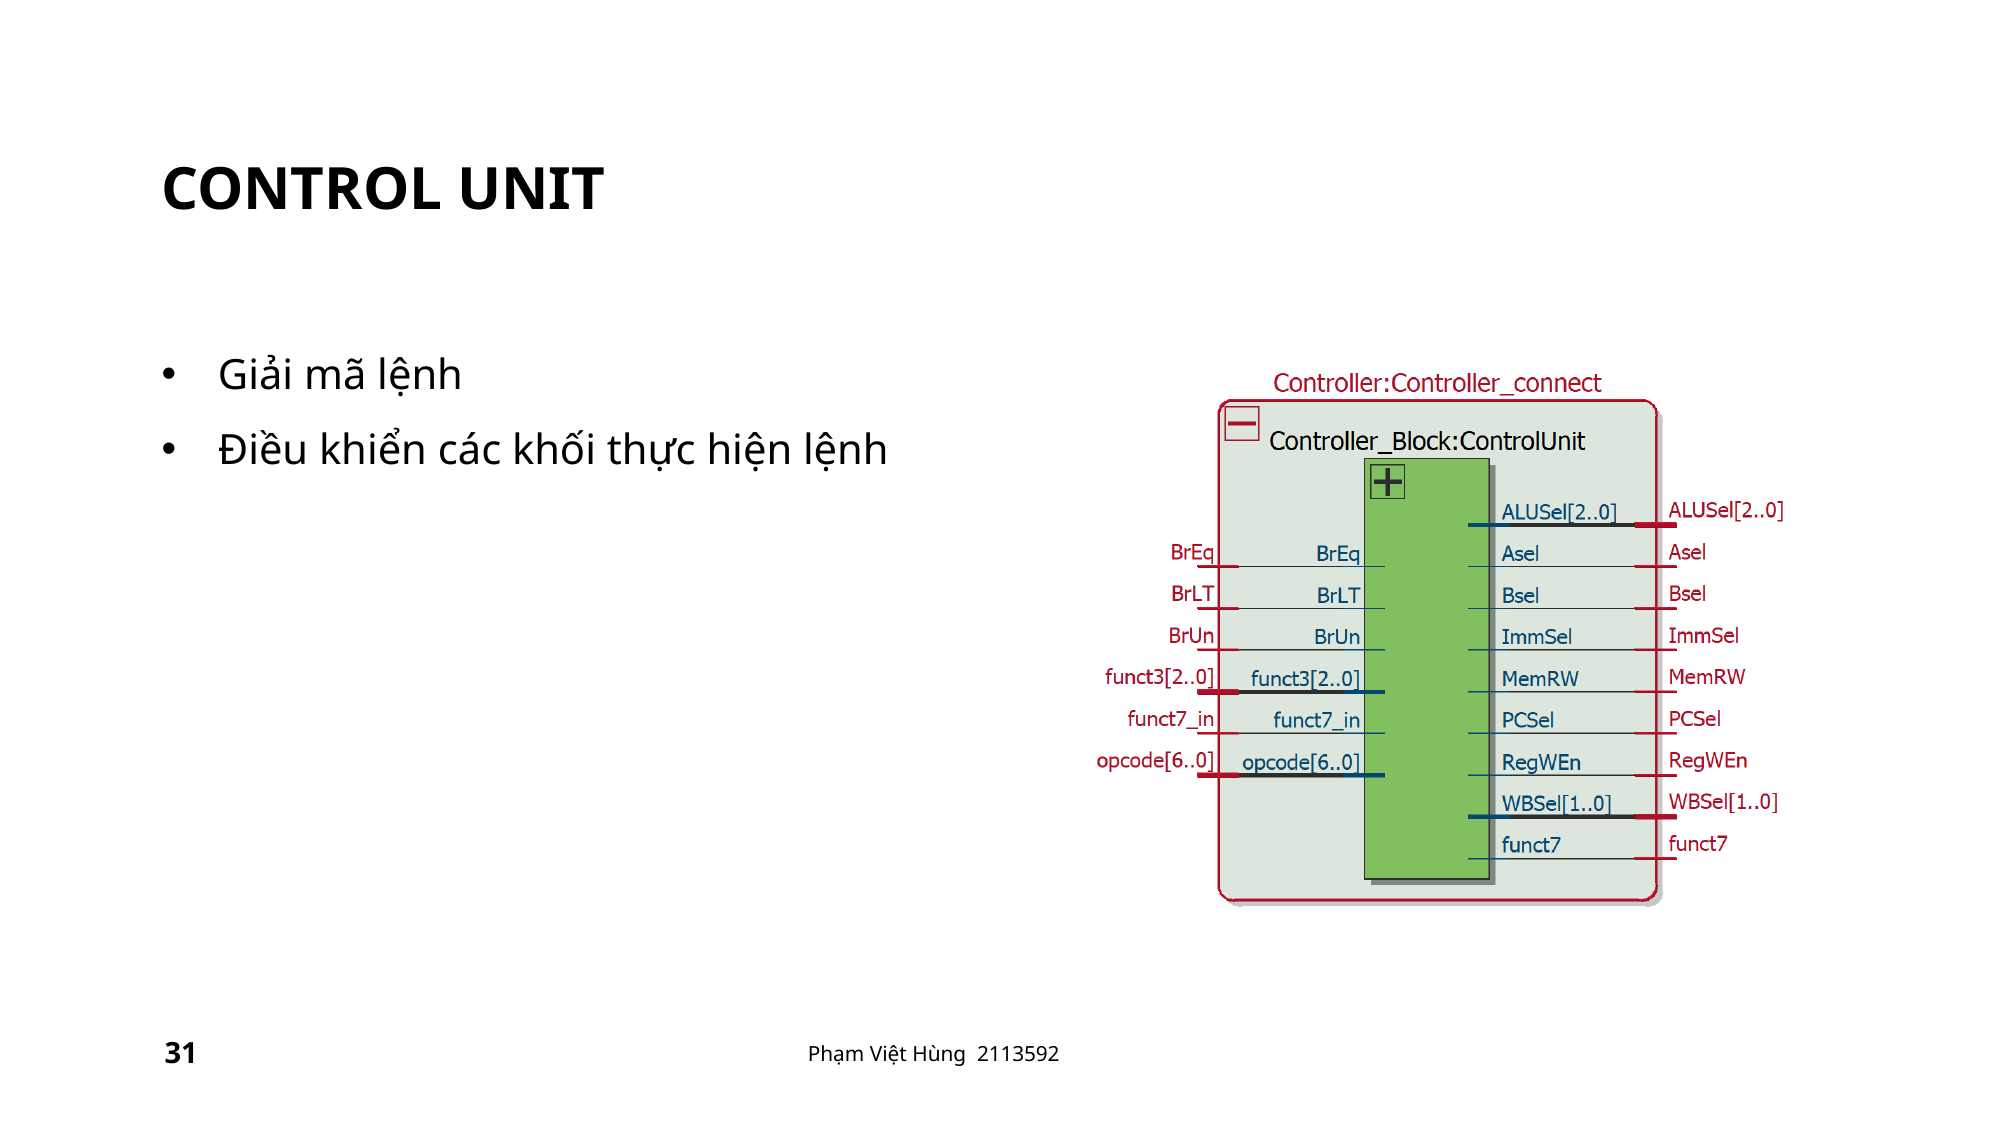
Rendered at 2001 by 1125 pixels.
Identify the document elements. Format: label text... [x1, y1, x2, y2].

list Giải mã lệnh Điều khiển các khối thực hiện lệnh [146, 340, 949, 946]
footer Phạm Việt Hùng 2113592 [624, 1024, 1075, 1085]
title Control unit [146, 11, 1854, 230]
picture [1051, 358, 1854, 927]
slide_number 31 [149, 1024, 588, 1085]
